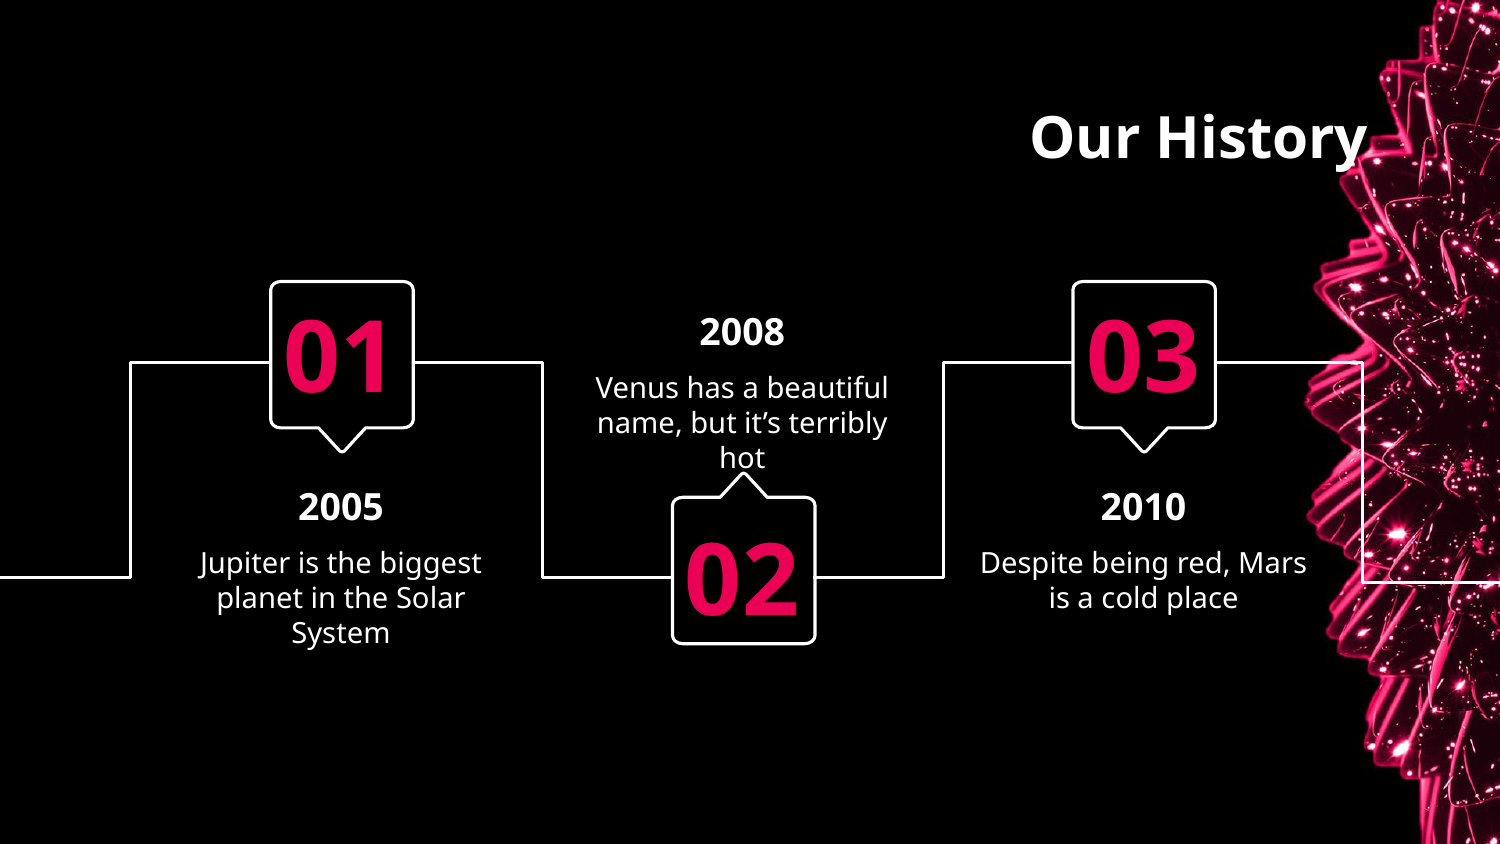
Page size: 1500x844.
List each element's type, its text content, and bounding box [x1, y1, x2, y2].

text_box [0, 281, 1500, 644]
picture [0, 644, 1500, 844]
picture [0, 0, 1500, 281]
title Our History [116, 88, 1383, 183]
